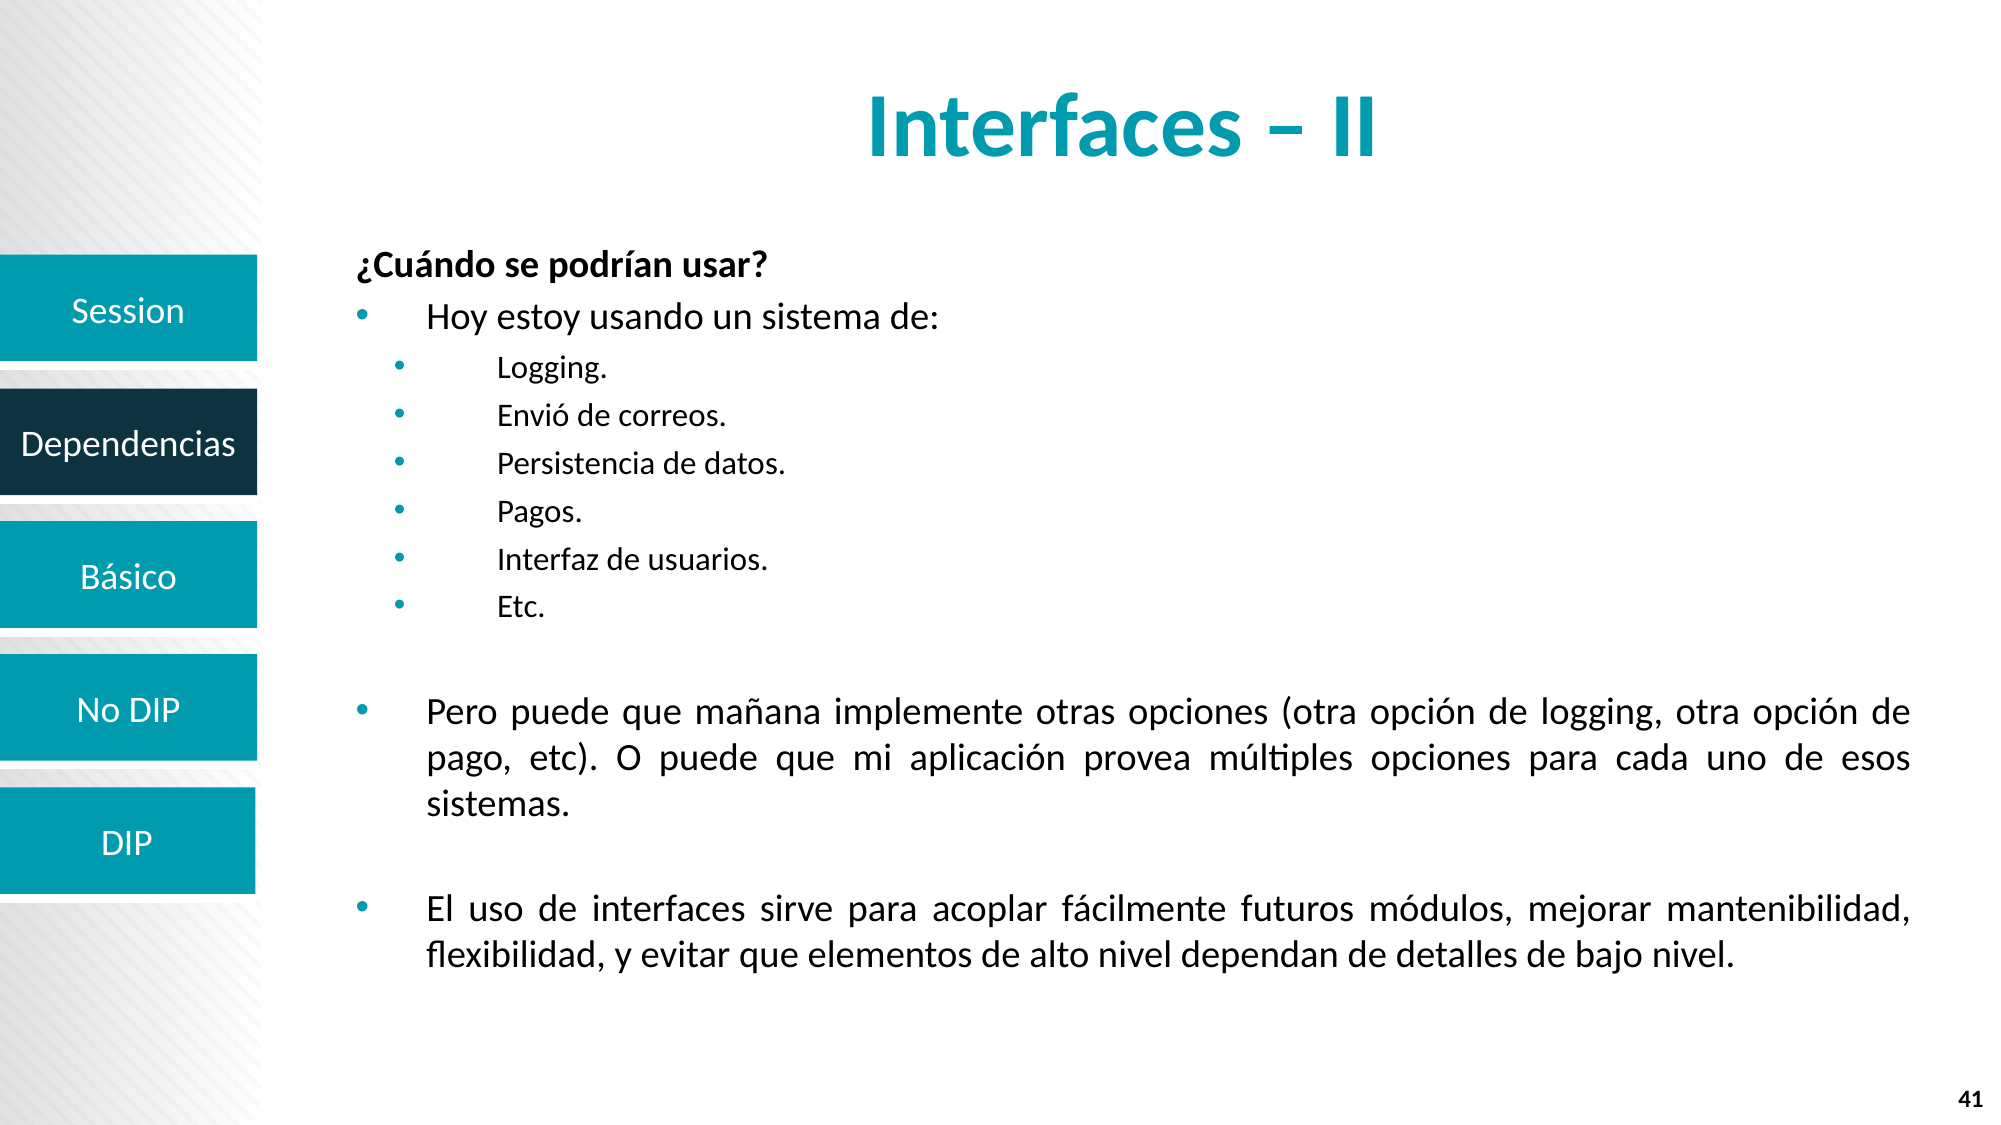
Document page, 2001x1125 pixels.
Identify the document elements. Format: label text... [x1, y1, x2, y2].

slide_number 41 [1921, 1072, 2000, 1124]
title Interfaces – II [340, 36, 1927, 204]
list ¿Cuándo se podrían usar? Hoy estoy usando un sistema de: Logging. Envió de correos. Persistencia de datos. Pagos. Interfaz de usuarios. Etc. Pero puede que mañana implemente otras opciones (otra opción de logging, otra opción de pago, etc). O puede que mi aplicación provea múltiples opciones para cada uno de esos sistemas. El uso de interfaces sirve para acoplar fácilmente futuros módulos, mejorar mantenibilidad, flexibilidad, y evitar que elementos de alto nivel dependan de detalles de bajo nivel. [340, 231, 1927, 997]
